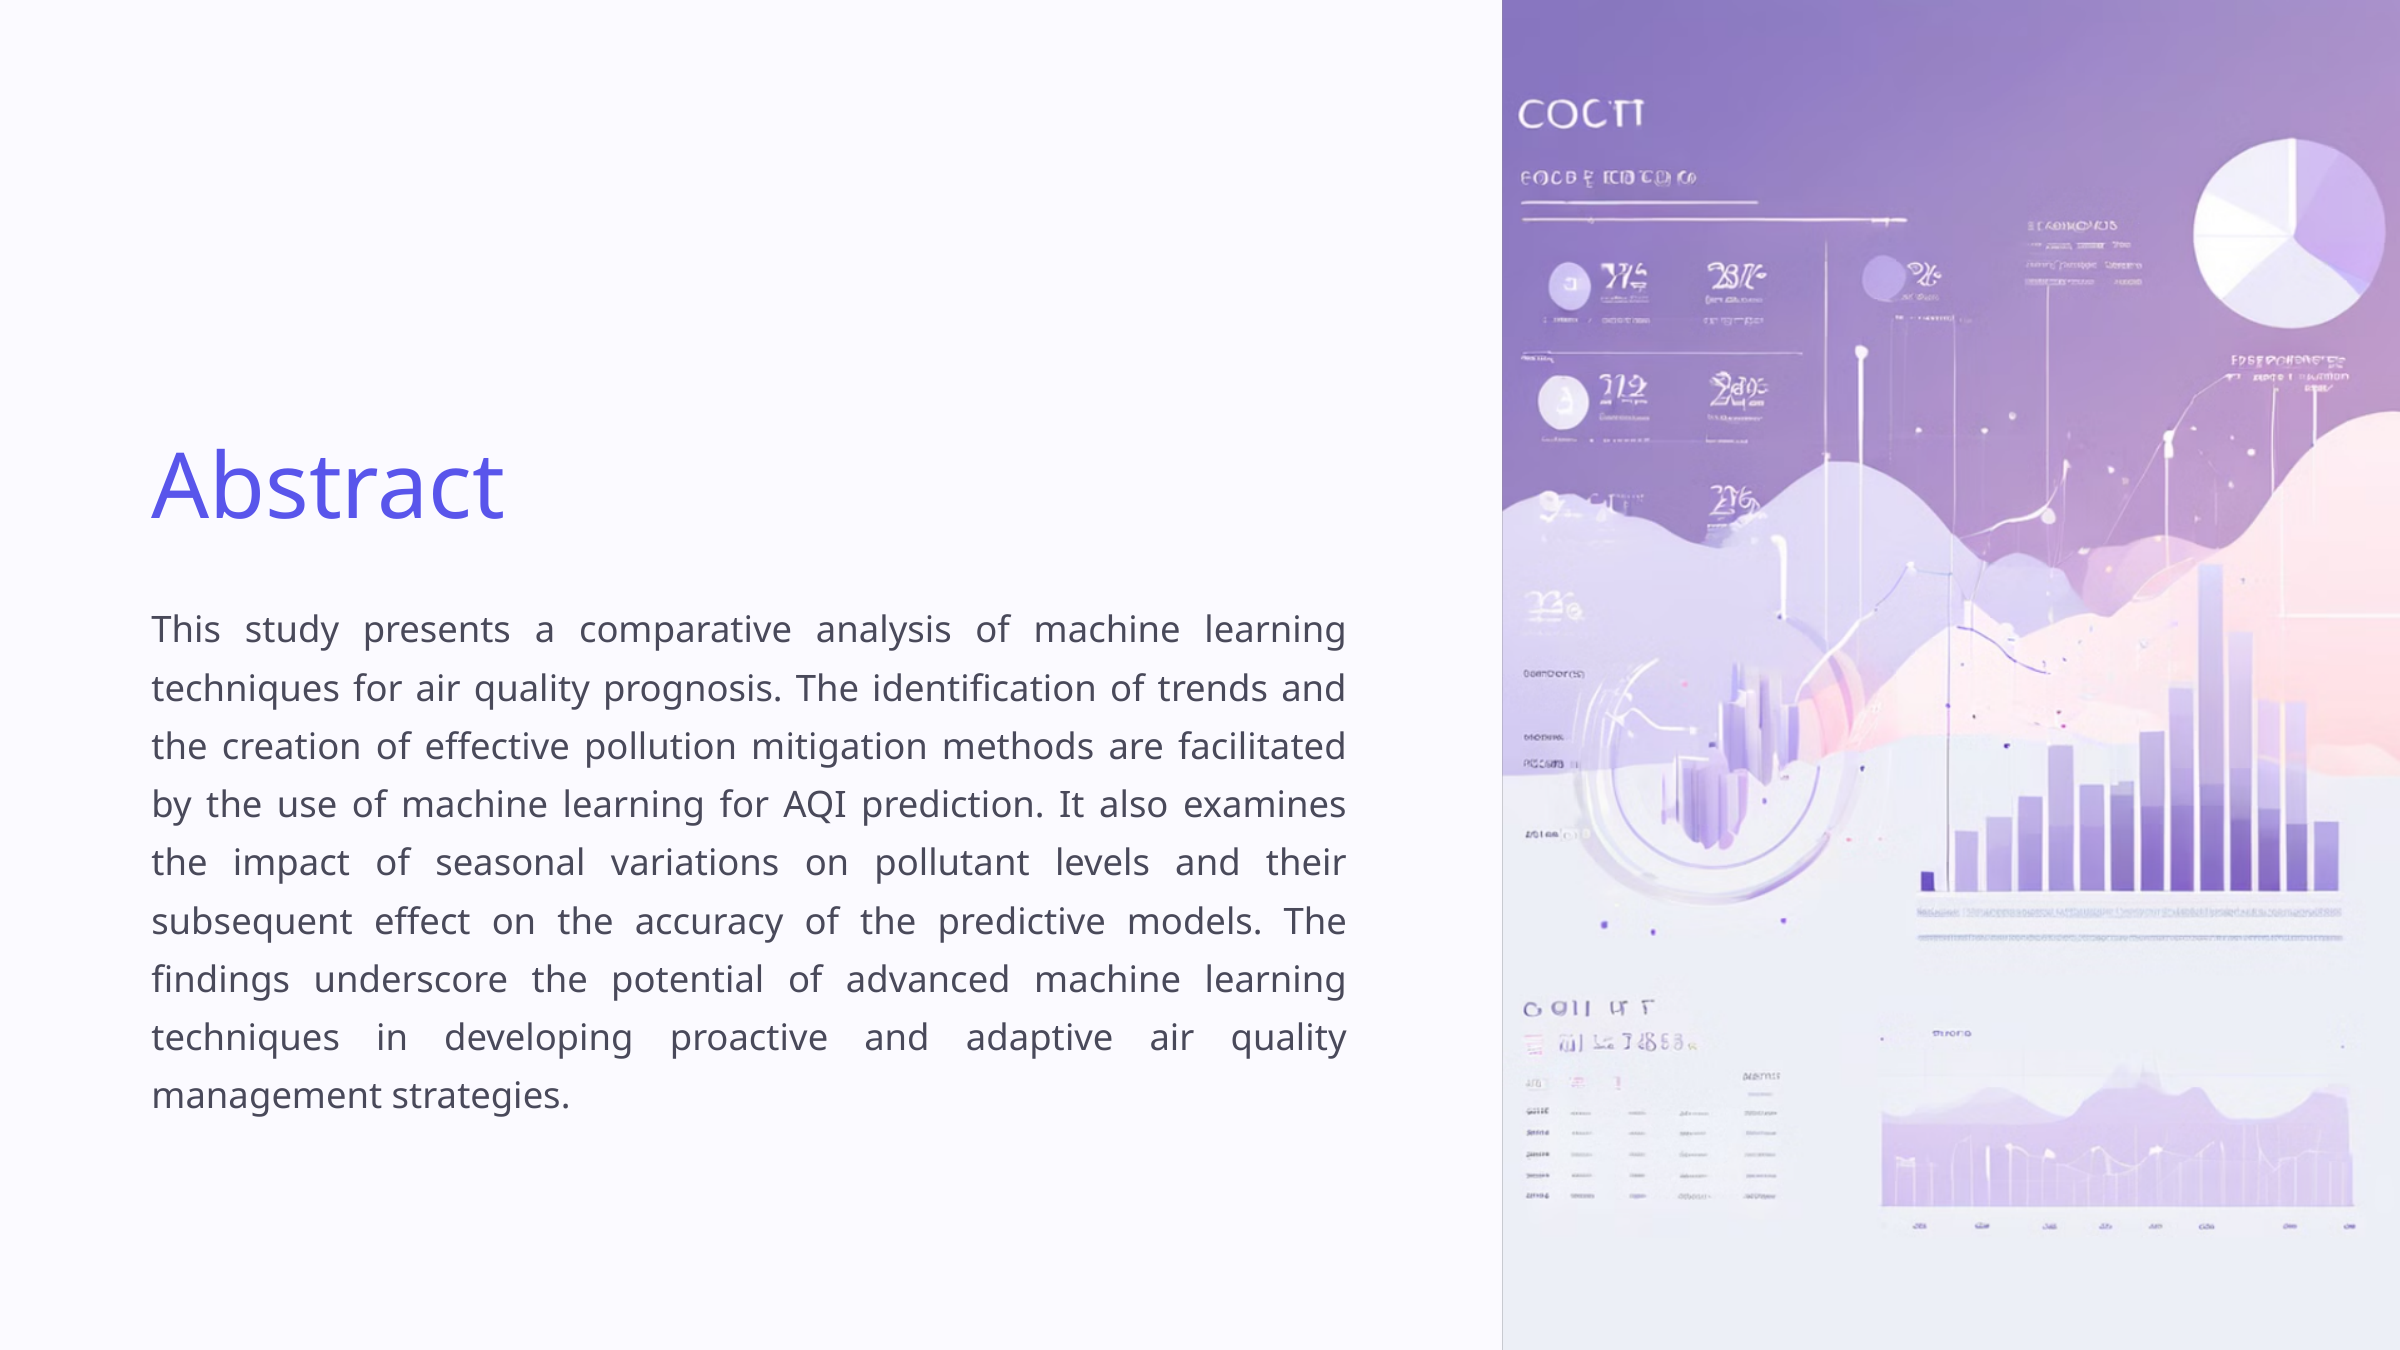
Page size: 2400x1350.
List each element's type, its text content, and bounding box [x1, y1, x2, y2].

picture [1501, 0, 2400, 1350]
text_box This study presents a comparative analysis of machine learning techniques for air quality prognosis. The identification of trends and the creation of effective pollution mitigation methods are facilitated by the use of machine learning for AQI prediction. It also examines the impact of seasonal variations on pollutant levels and their subsequent effect on the accuracy of the predictive models. The findings underscore the potential of advanced machine learning techniques in developing proactive and adaptive air quality management strategies. [136, 584, 1364, 1080]
text_box [0, 0, 1501, 1350]
text_box Abstract [136, 415, 1048, 530]
